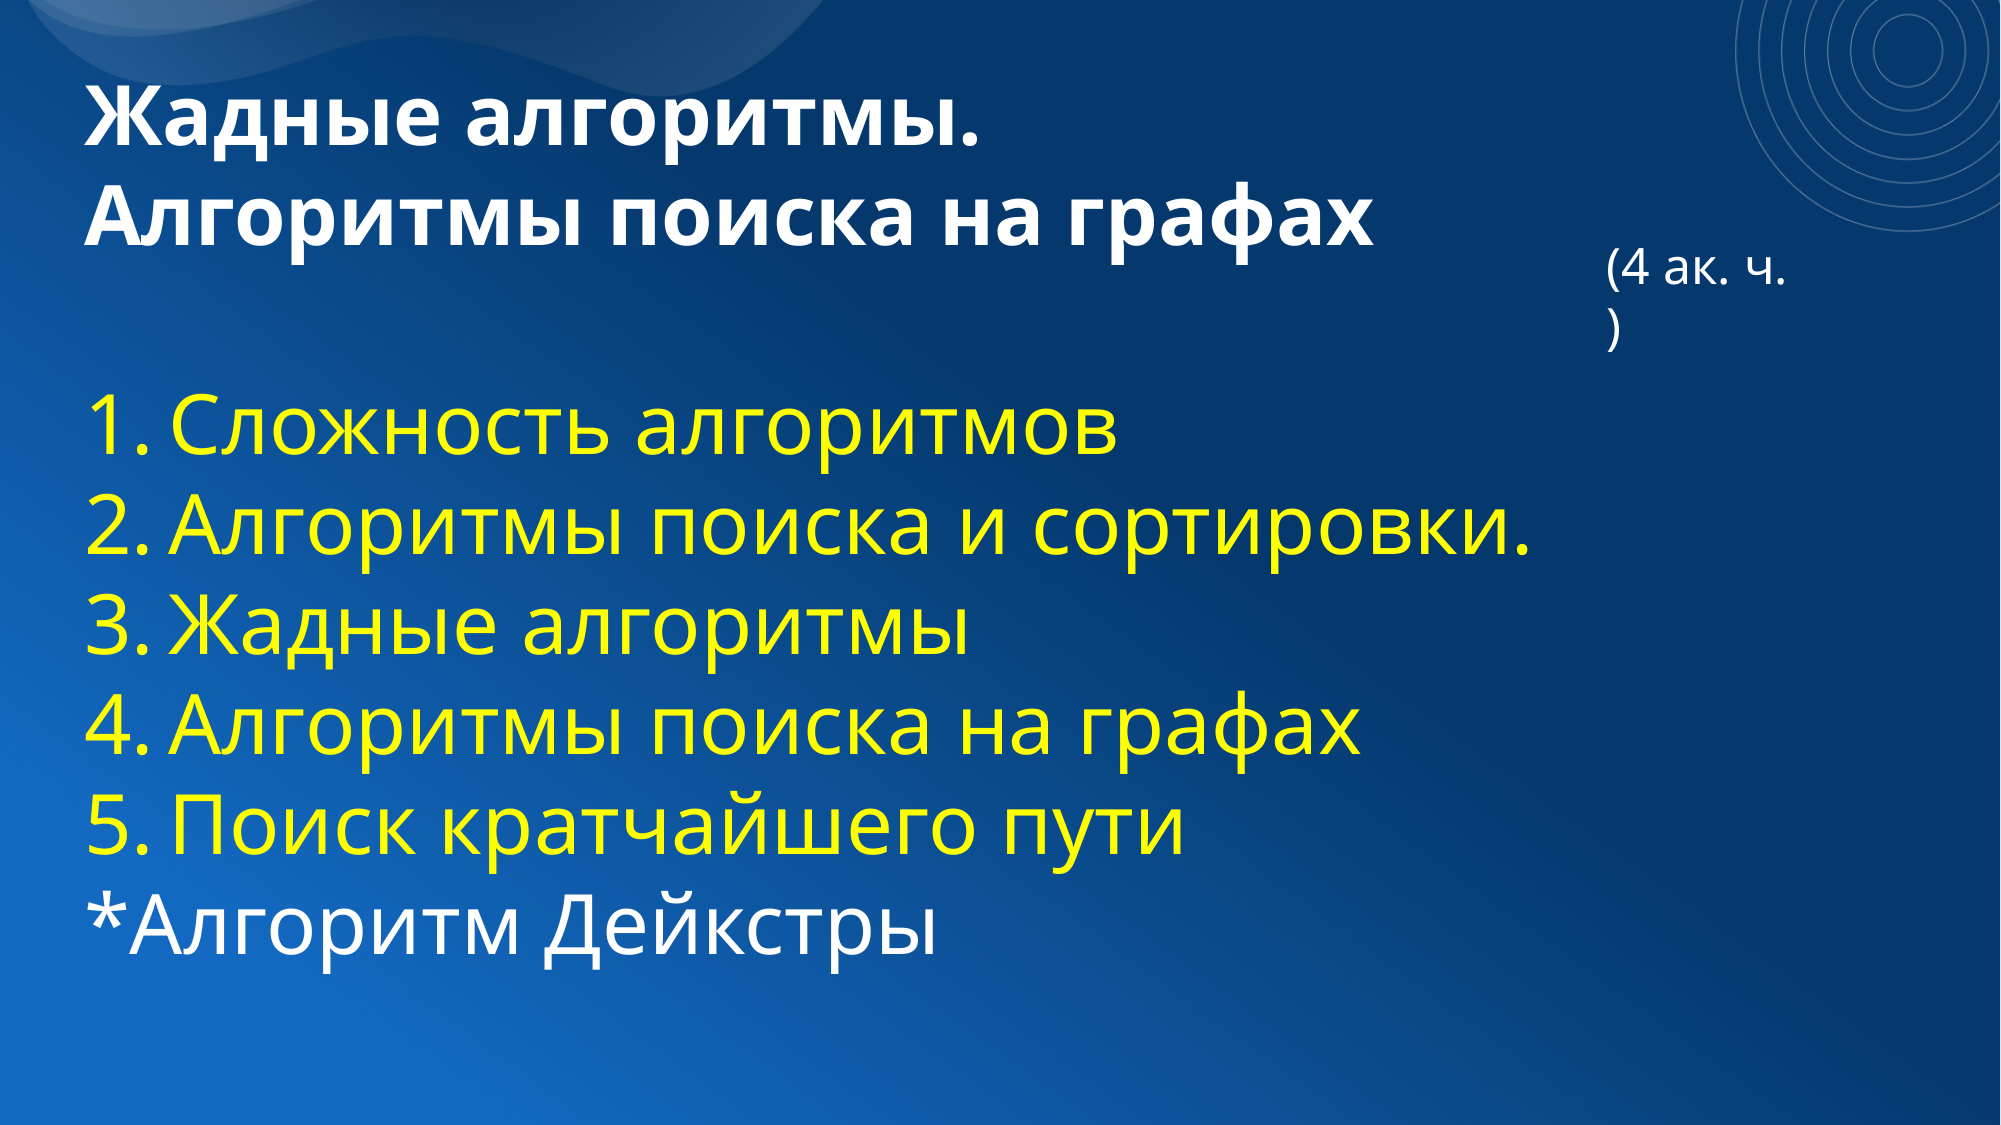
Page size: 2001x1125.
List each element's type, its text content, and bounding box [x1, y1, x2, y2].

subtitle (4 ак. ч.) [1592, 226, 1818, 328]
title Жадные алгоритмы. Алгоритмы поиска на графах [69, 55, 1839, 255]
picture [0, 0, 2001, 1125]
text_box Сложность алгоритмов Алгоритмы поиска и сортировки. Жадные алгоритмы Алгоритмы поиска на графах Поиск кратчайшего пути *Алгоритм Дейкстры [69, 364, 1797, 979]
